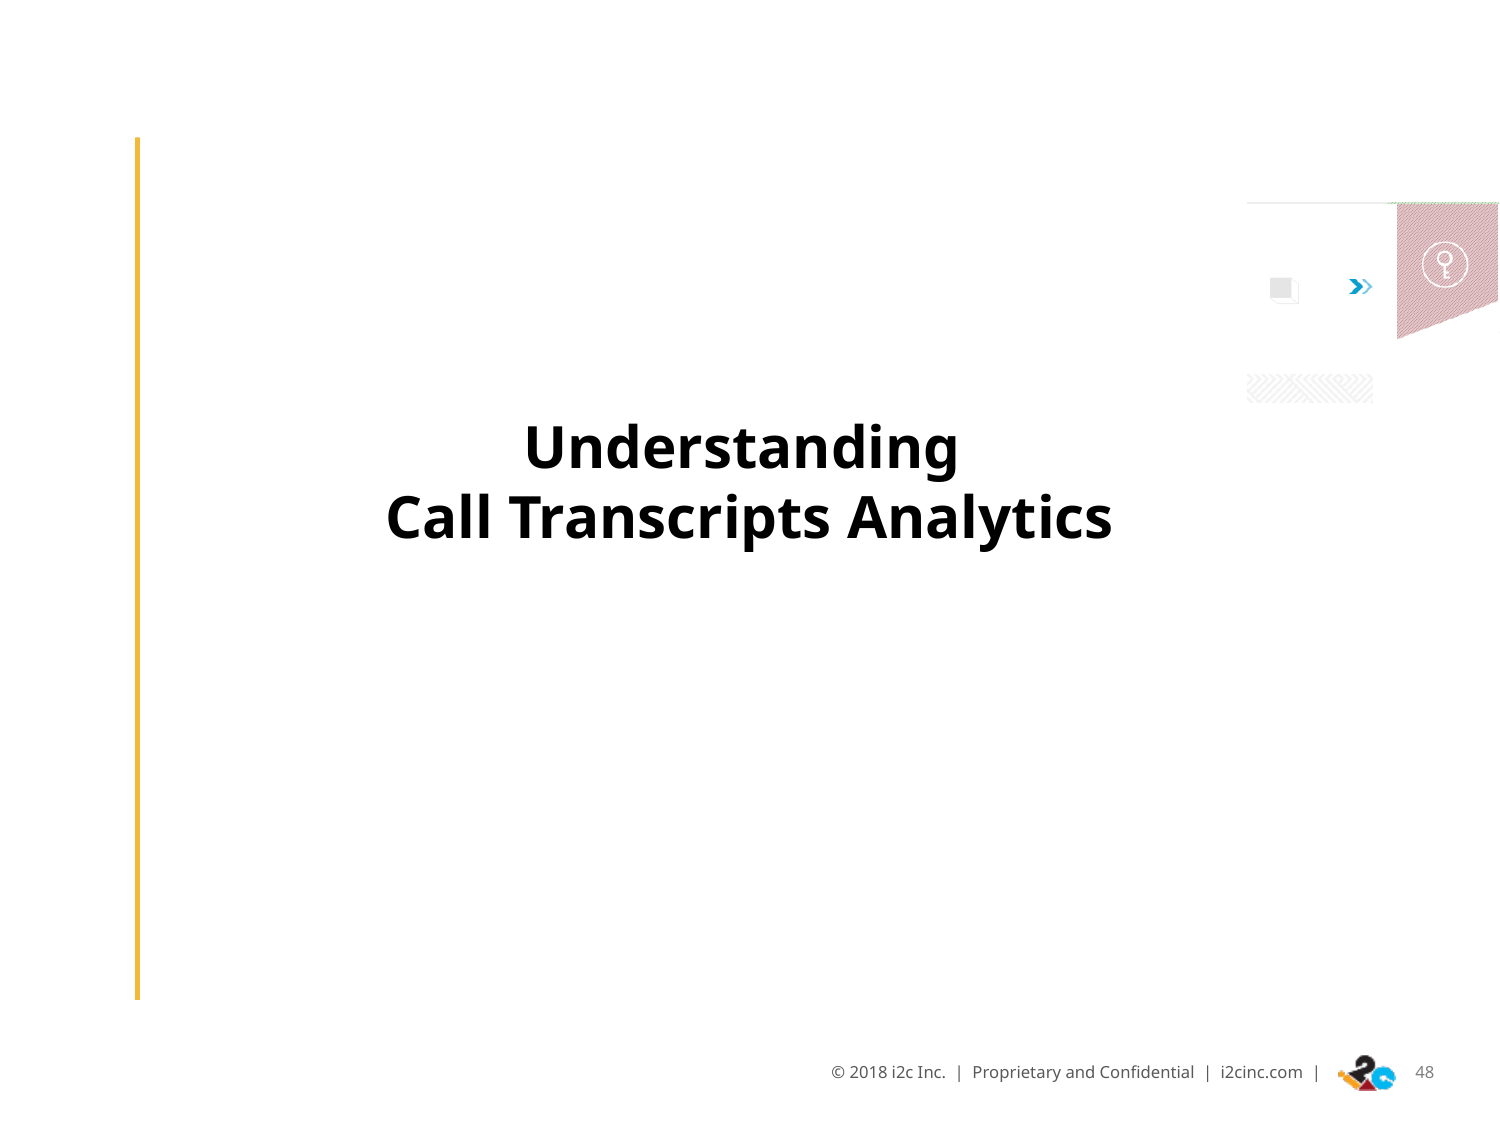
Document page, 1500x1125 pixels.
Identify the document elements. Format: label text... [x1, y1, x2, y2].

picture [1247, 202, 1500, 403]
text_box Understanding Call Transcripts Analytics [74, 410, 1425, 551]
picture [1337, 1054, 1396, 1091]
